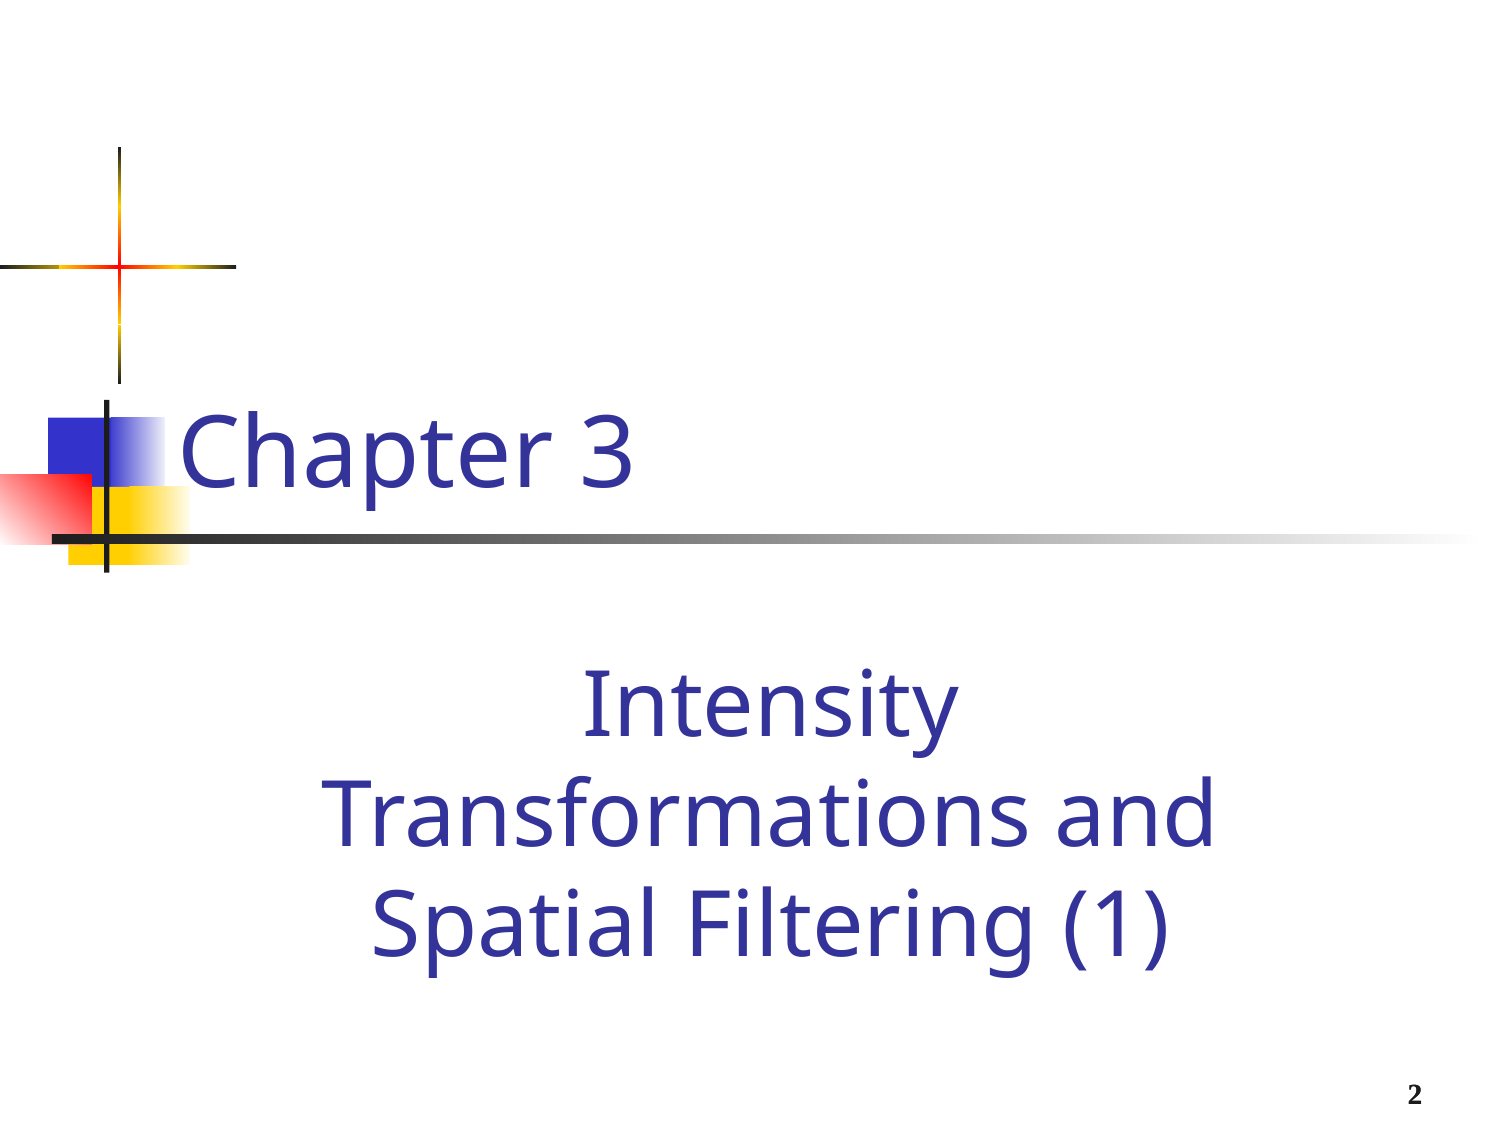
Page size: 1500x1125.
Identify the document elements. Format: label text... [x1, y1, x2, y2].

title Chapter 3 [162, 274, 1389, 516]
subtitle Intensity Transformations and Spatial Filtering (1) [224, 637, 1318, 926]
text_box 2 [1124, 1042, 1438, 1118]
